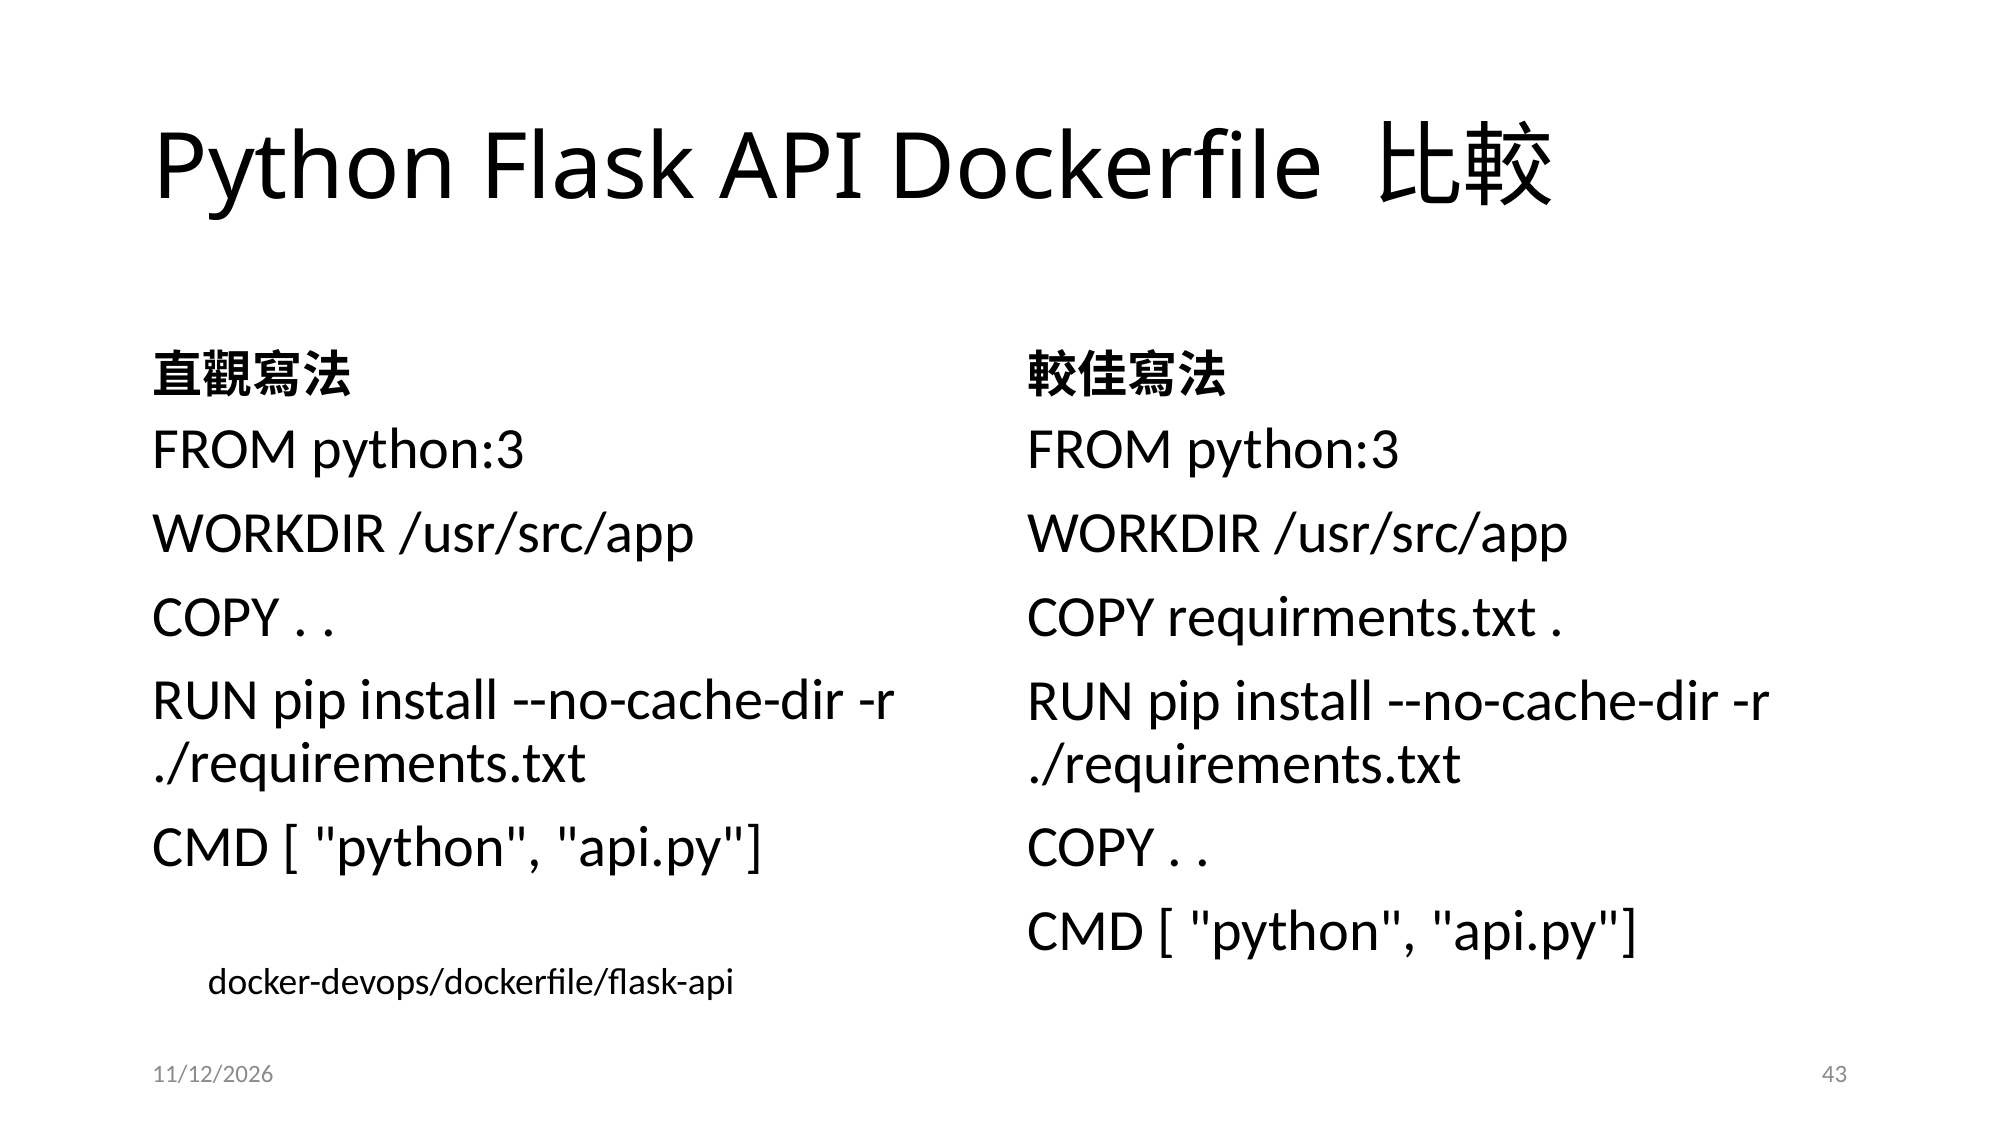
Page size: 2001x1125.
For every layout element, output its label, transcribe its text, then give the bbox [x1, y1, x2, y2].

list 較佳寫法 [1012, 275, 1863, 410]
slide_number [137, 1042, 588, 1103]
text_box docker-devops/dockerfile/flask-api [193, 949, 1674, 1010]
list FROM python:3 WORKDIR /usr/src/app COPY requirments.txt . RUN pip install --no-cache-dir -r ./requirements.txt COPY . . CMD [ "python", "api.py"] [1012, 410, 1863, 1016]
list FROM python:3 WORKDIR /usr/src/app COPY . . RUN pip install --no-cache-dir -r ./requirements.txt CMD [ "python", "api.py"] [137, 410, 984, 1016]
title Python Flask API Dockerfile 比較 [137, 59, 1863, 278]
slide_number 43 [1412, 1042, 1863, 1103]
list 直觀寫法 [137, 275, 984, 410]
